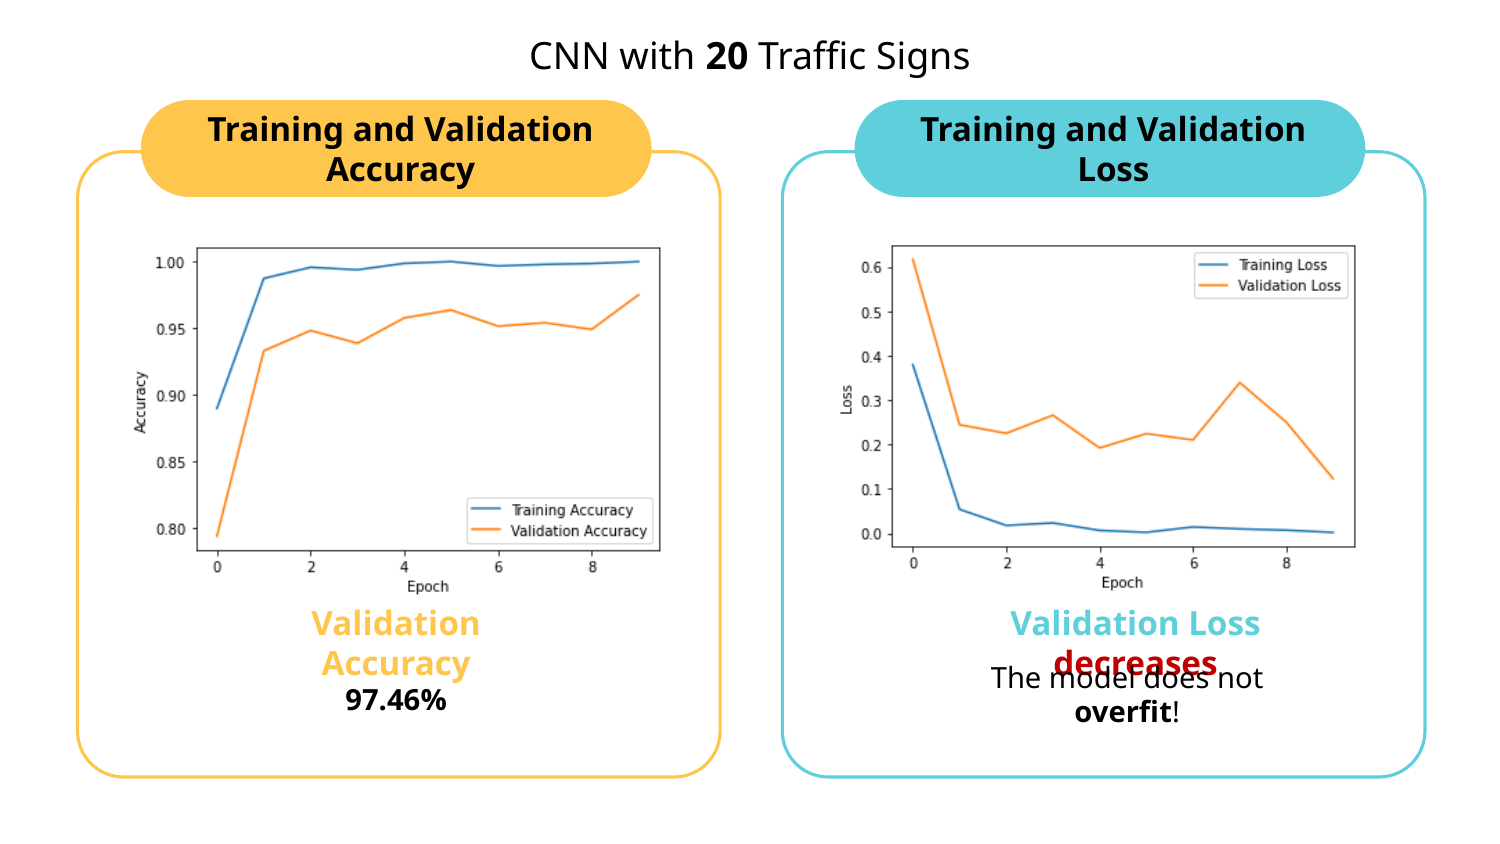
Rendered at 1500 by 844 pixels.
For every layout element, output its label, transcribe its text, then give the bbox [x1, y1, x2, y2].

text_box 97.46% [249, 669, 543, 722]
text_box The model does not overfit! [915, 666, 1339, 721]
text_box [854, 100, 1366, 197]
text_box [77, 151, 721, 777]
title CNN with 20 Traffic Signs [75, 15, 1425, 95]
picture [125, 245, 669, 599]
text_box Training and Validation Loss [887, 121, 1339, 176]
text_box [782, 151, 1425, 777]
text_box Training and Validation Accuracy [160, 121, 641, 176]
text_box [140, 100, 652, 197]
text_box Validation Accuracy [227, 614, 565, 669]
text_box Validation Loss decreases [932, 615, 1339, 666]
picture [831, 243, 1364, 599]
